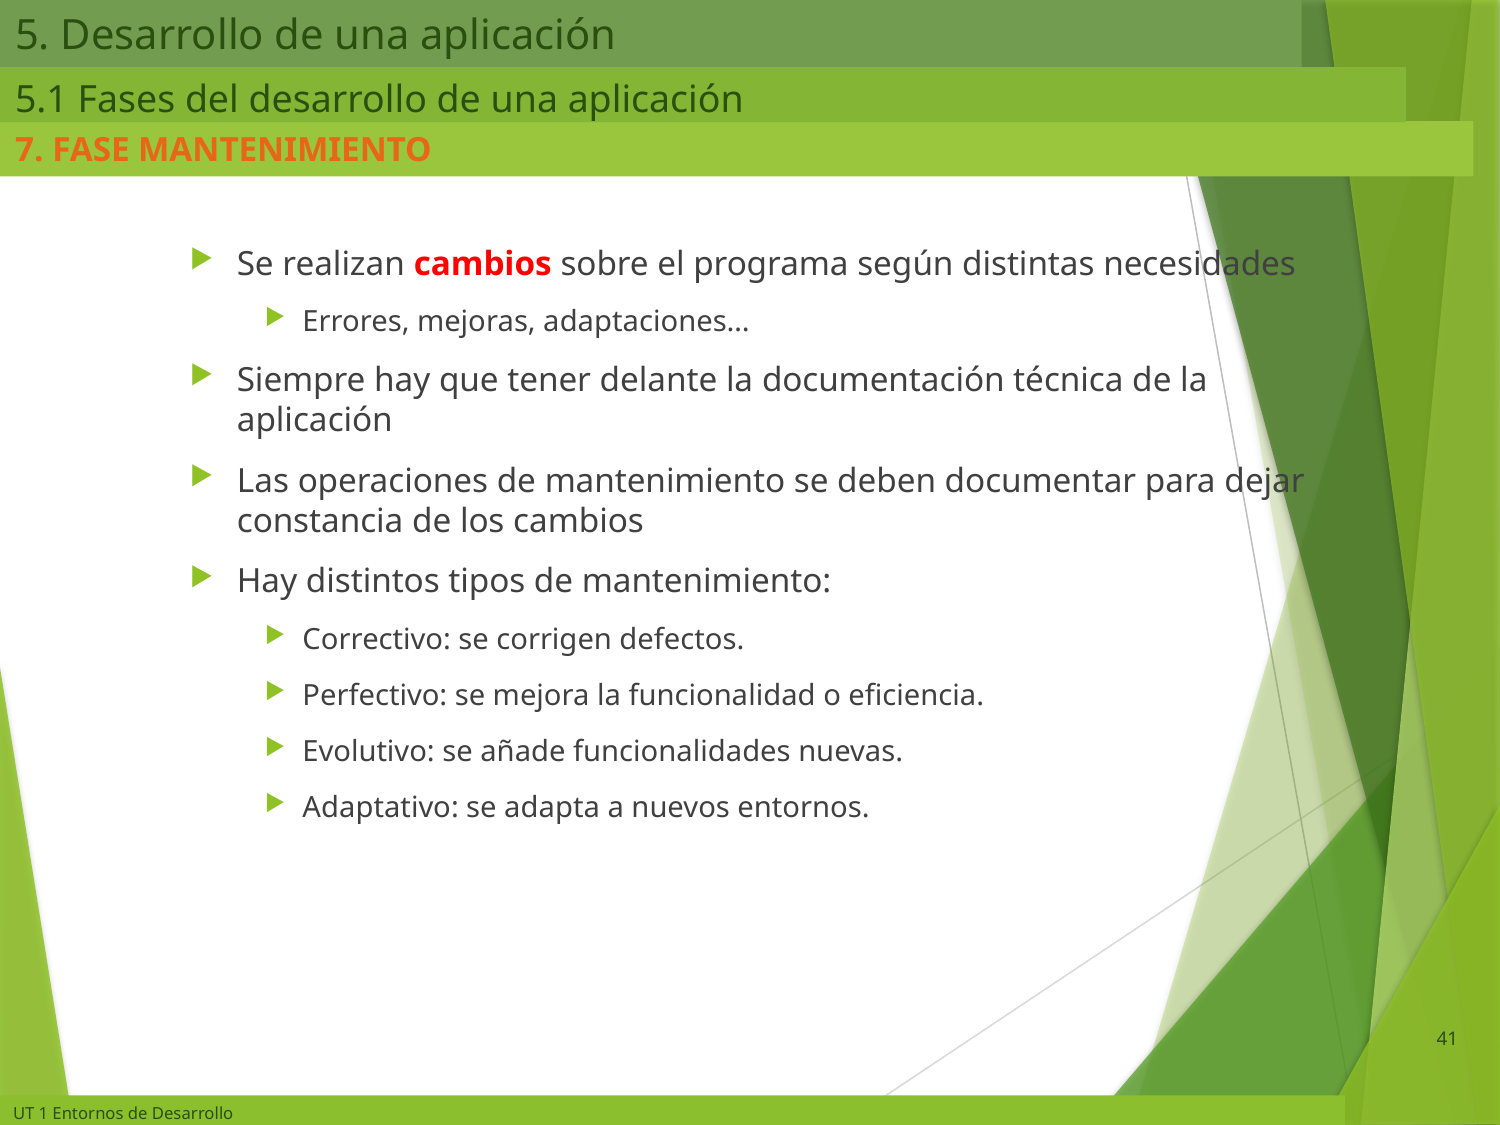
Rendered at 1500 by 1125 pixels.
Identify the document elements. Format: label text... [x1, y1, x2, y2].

list 7. FASE MANTENIMIENTO [0, 121, 1474, 177]
title 5. Desarrollo de una aplicación [0, 0, 1302, 67]
text_box Se realizan cambios sobre el programa según distintas necesidades Errores, mejoras, adaptaciones… Siempre hay que tener delante la documentación técnica de la aplicación Las operaciones de mantenimiento se deben documentar para dejar constancia de los cambios Hay distintos tipos de mantenimiento: Correctivo: se corrigen defectos. Perfectivo: se mejora la funcionalidad o eficiencia. Evolutivo: se añade funcionalidades nuevas. Adaptativo: se adapta a nuevos entornos. [99, 234, 1340, 1050]
slide_number 41 [1389, 1009, 1474, 1070]
list 5.1 Fases del desarrollo de una aplicación [0, 67, 1406, 123]
